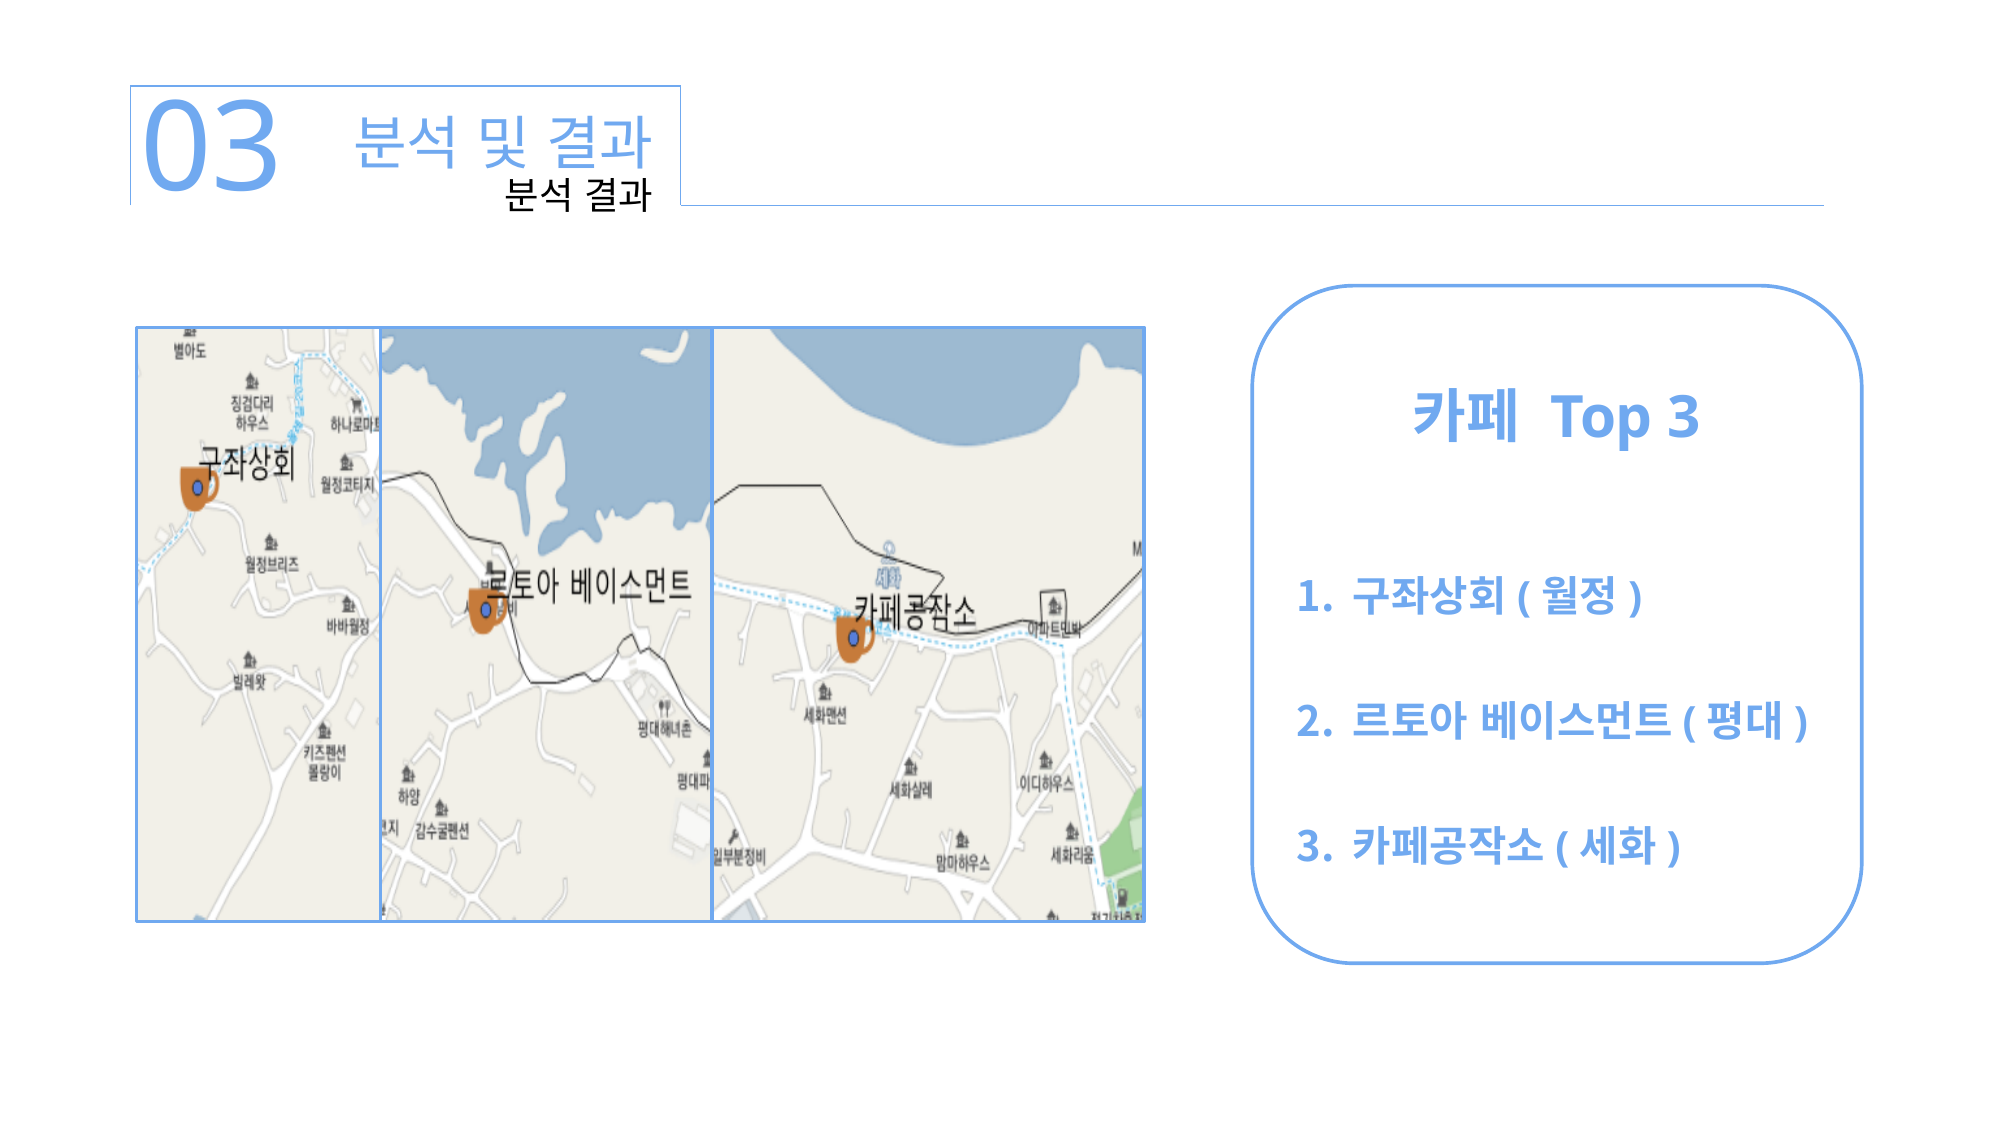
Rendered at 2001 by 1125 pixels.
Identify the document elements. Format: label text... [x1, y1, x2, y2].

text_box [125, 33, 687, 231]
text_box 카페 Top 3 구좌상회(월정) 르토아 베이스먼트(평대) 카페공작소(세화) [1251, 284, 1863, 965]
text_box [138, 329, 1143, 920]
